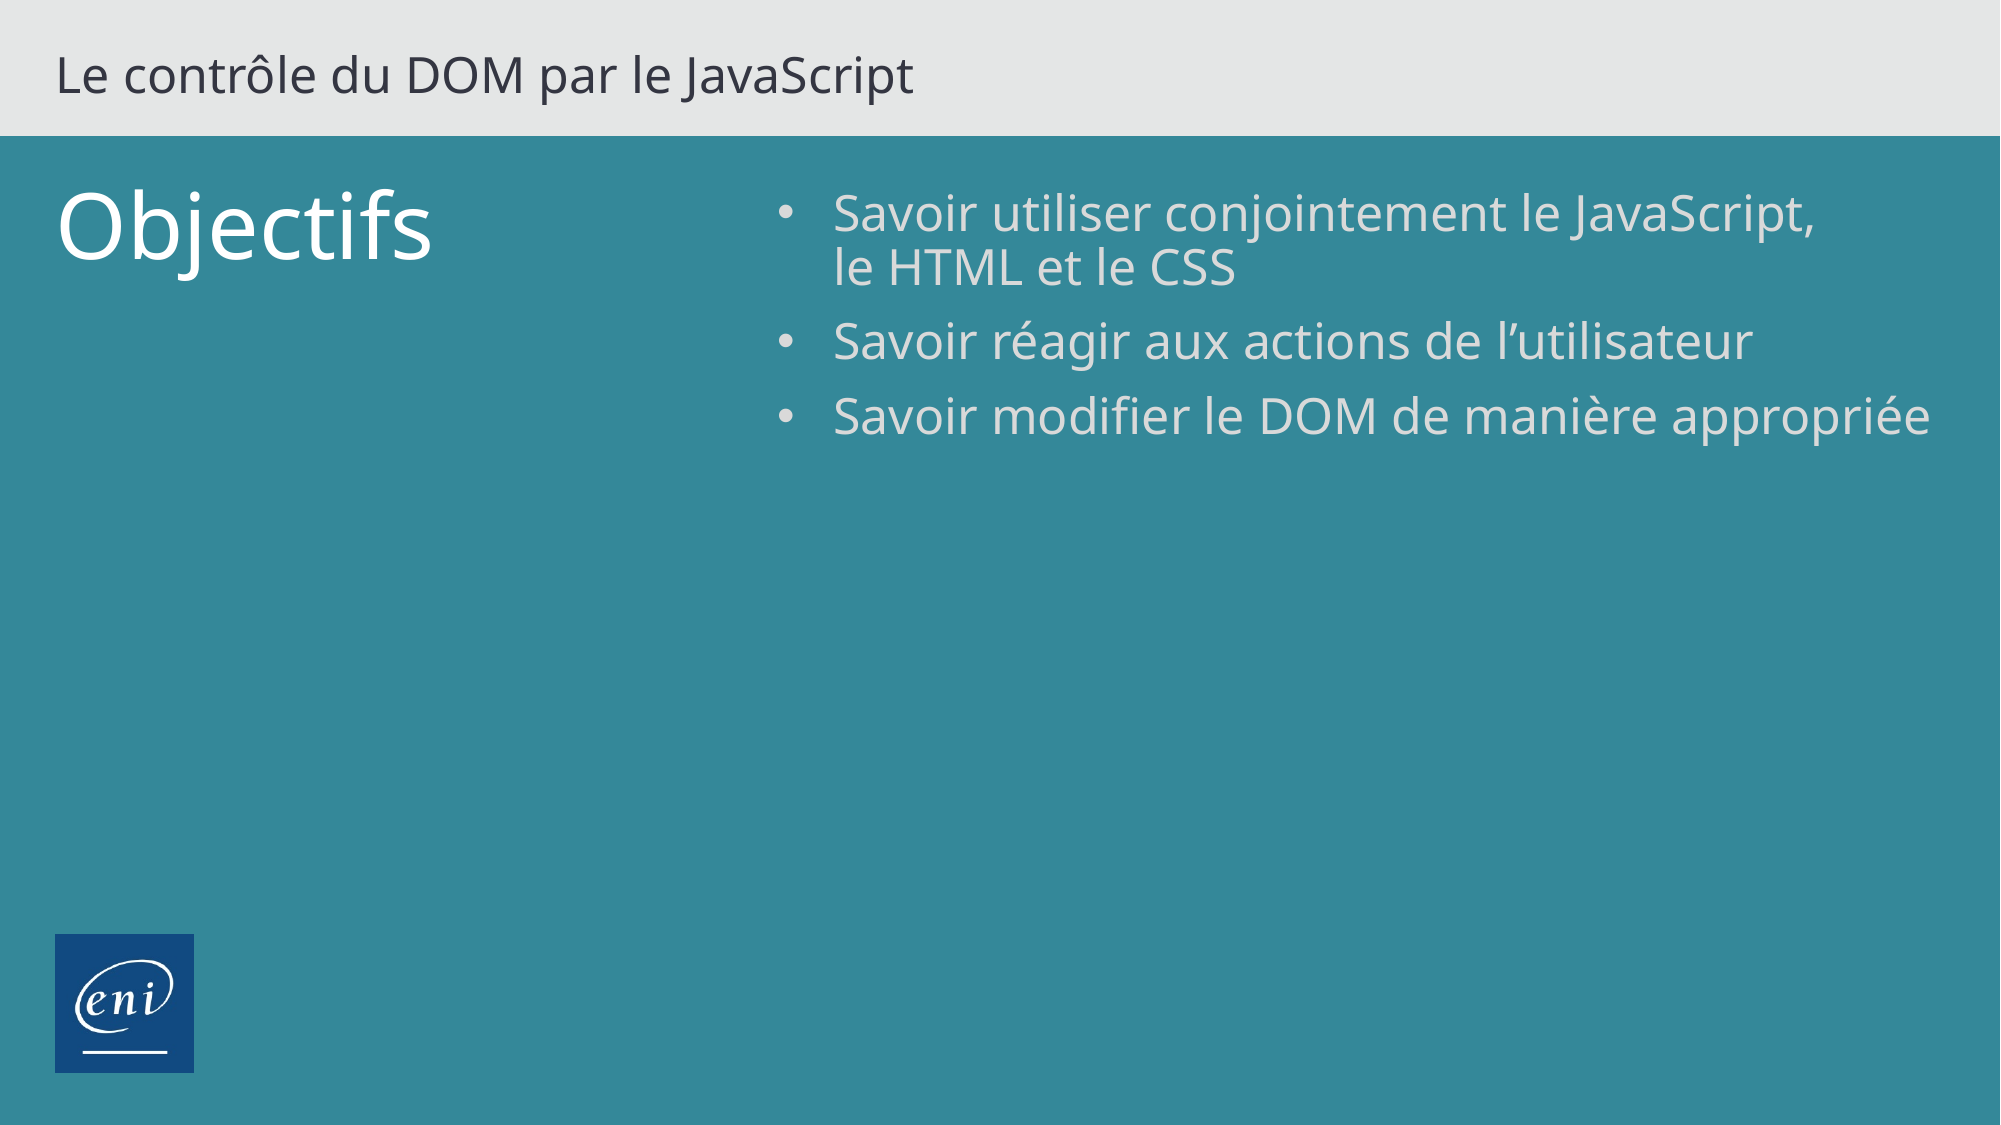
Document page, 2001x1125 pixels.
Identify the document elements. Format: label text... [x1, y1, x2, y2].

title Objectifs [55, 180, 659, 580]
picture [55, 934, 194, 1073]
list Savoir utiliser conjointement le JavaScript, le HTML et le CSS Savoir réagir aux actions de l’utilisateur Savoir modifier le DOM de manière appropriée [762, 180, 1952, 792]
list Le contrôle du DOM par le JavaScript [55, 31, 967, 105]
